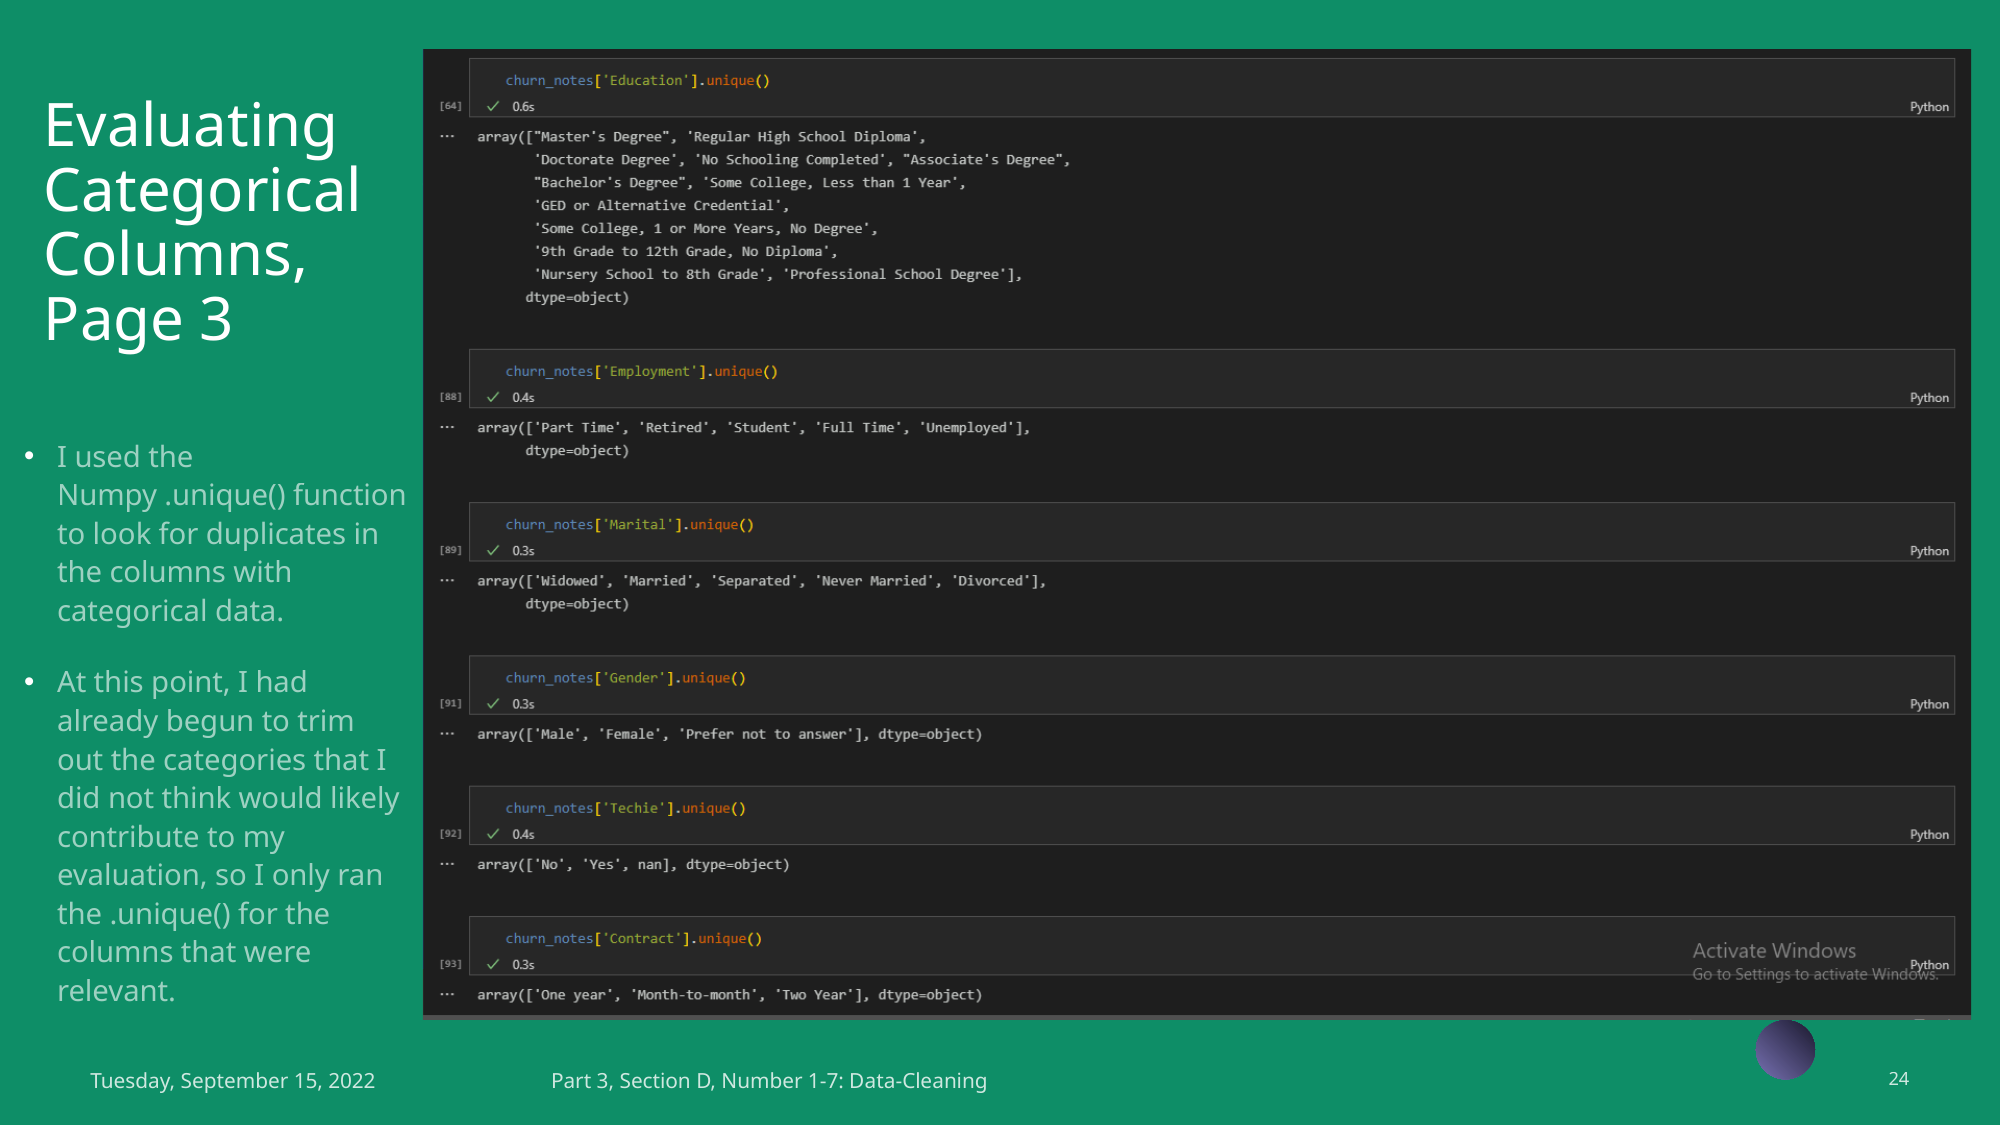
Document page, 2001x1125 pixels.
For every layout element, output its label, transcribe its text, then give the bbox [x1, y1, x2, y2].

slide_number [90, 1067, 522, 1093]
picture [422, 49, 1972, 1020]
slide_number 24 [1632, 1067, 1910, 1093]
title Evaluating Categorical Columns, Page 3 [43, 94, 394, 360]
text_box [1754, 1020, 1817, 1081]
footer Part 3, Section D, Number 1-7: Data-Cleaning [551, 1067, 1598, 1093]
text_box [0, 0, 2000, 1125]
list I used the Numpy .unique() function to look for duplicates in the columns with categorical data. At this point, I had already begun to trim out the categories that I did not think would likely contribute to my evaluation, so I only ran the .unique() for the columns that were relevant. [24, 434, 409, 1036]
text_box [100, 875, 212, 1038]
